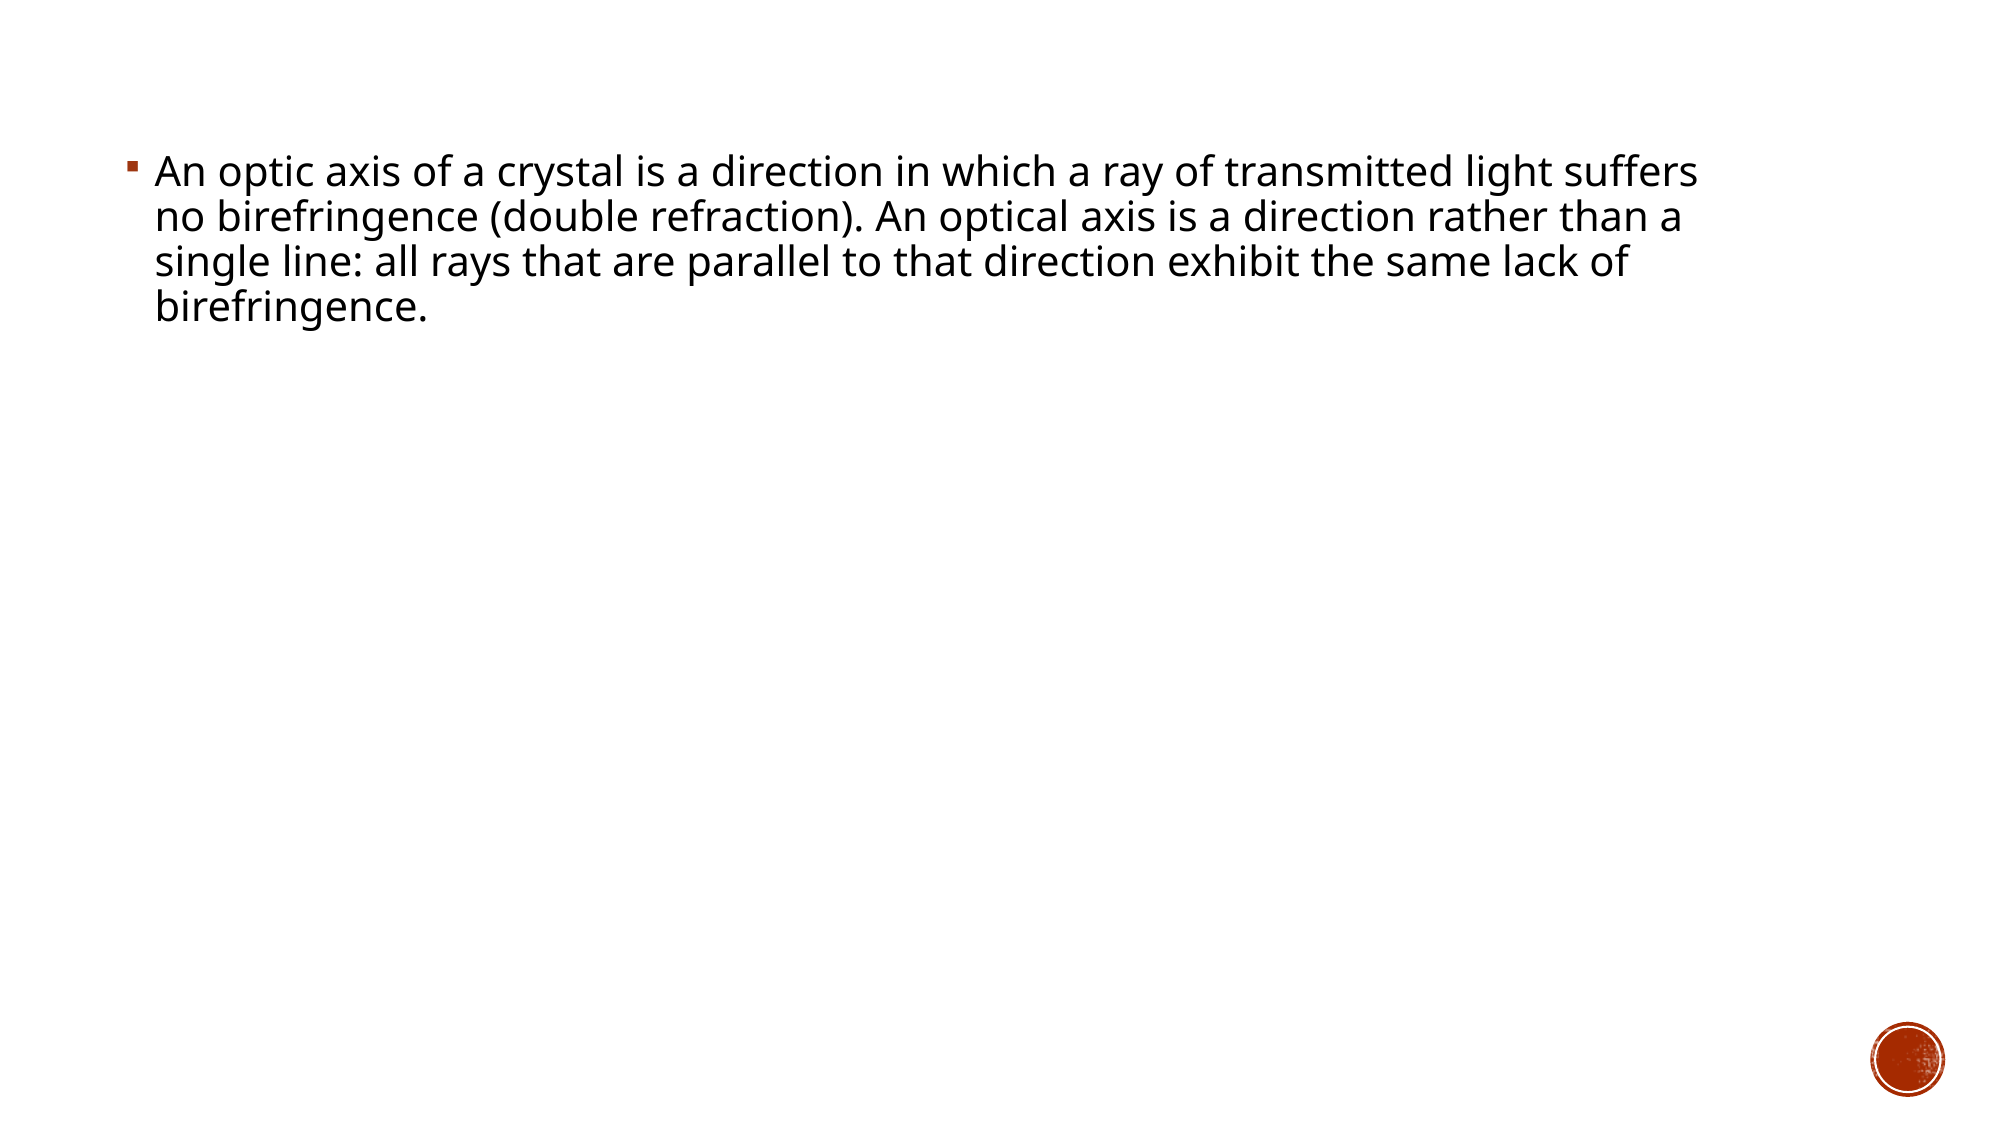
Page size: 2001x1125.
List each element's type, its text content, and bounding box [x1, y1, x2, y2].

list An optic axis of a crystal is a direction in which a ray of transmitted light suffers no birefringence (double refraction). An optical axis is a direction rather than a single line: all rays that are parallel to that direction exhibit the same lack of birefringence. [109, 143, 1760, 808]
